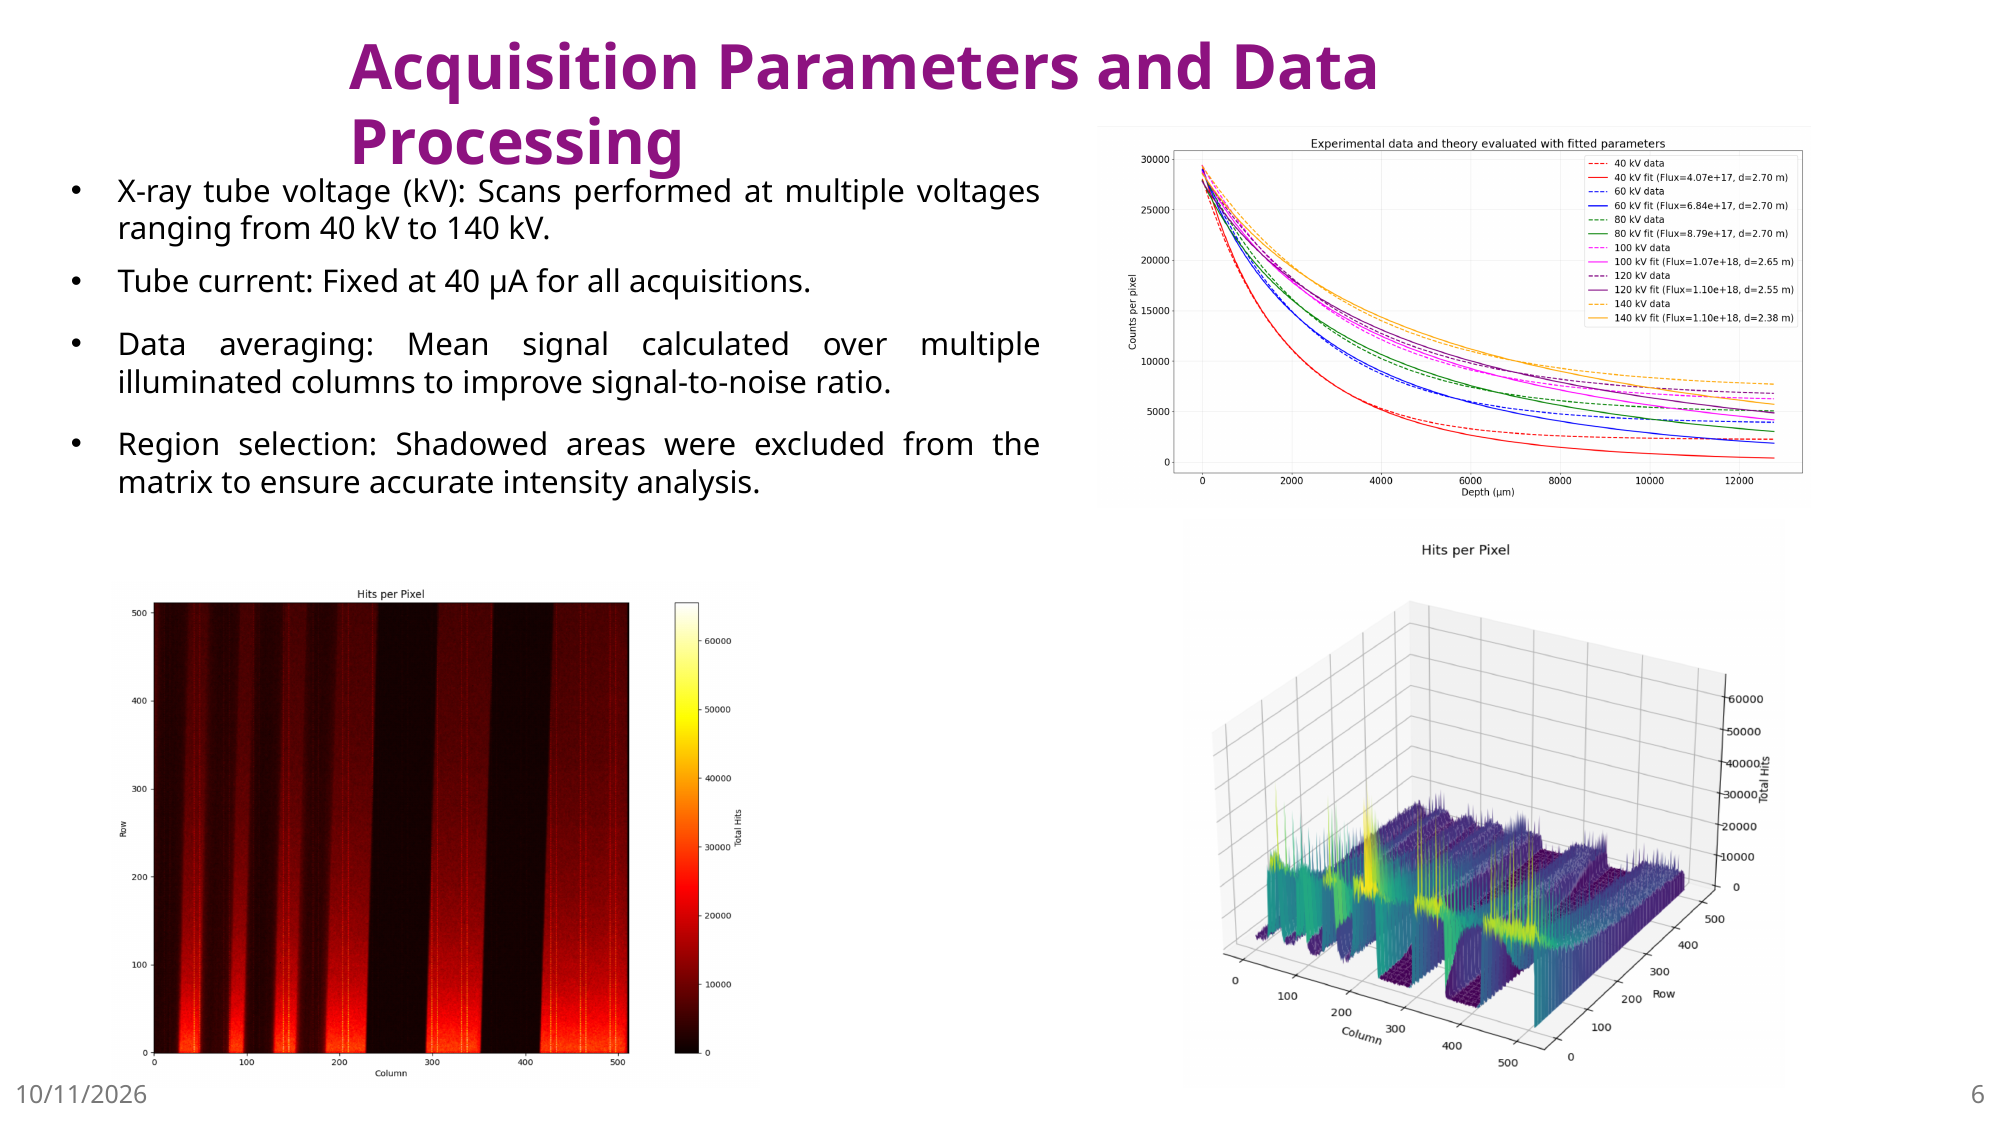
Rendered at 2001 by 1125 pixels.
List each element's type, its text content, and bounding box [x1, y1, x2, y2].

picture [1096, 126, 1812, 509]
slide_number 6 [1550, 1065, 2000, 1125]
text_box Data averaging: Mean signal calculated over multiple illuminated columns to improve signal-to-noise ratio. [55, 317, 1057, 407]
picture [110, 580, 760, 1088]
picture [1183, 518, 1785, 1088]
text_box X-ray tube voltage (kV): Scans performed at multiple voltages ranging from 40 kV to 140 kV. [55, 163, 1057, 254]
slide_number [0, 1065, 450, 1125]
text_box Acquisition Parameters and Data Processing [334, 19, 1666, 185]
text_box Region selection: Shadowed areas were excluded from the matrix to ensure accurate intensity analysis. [55, 417, 1057, 507]
text_box Tube current: Fixed at 40 µA for all acquisitions. [55, 254, 1057, 307]
